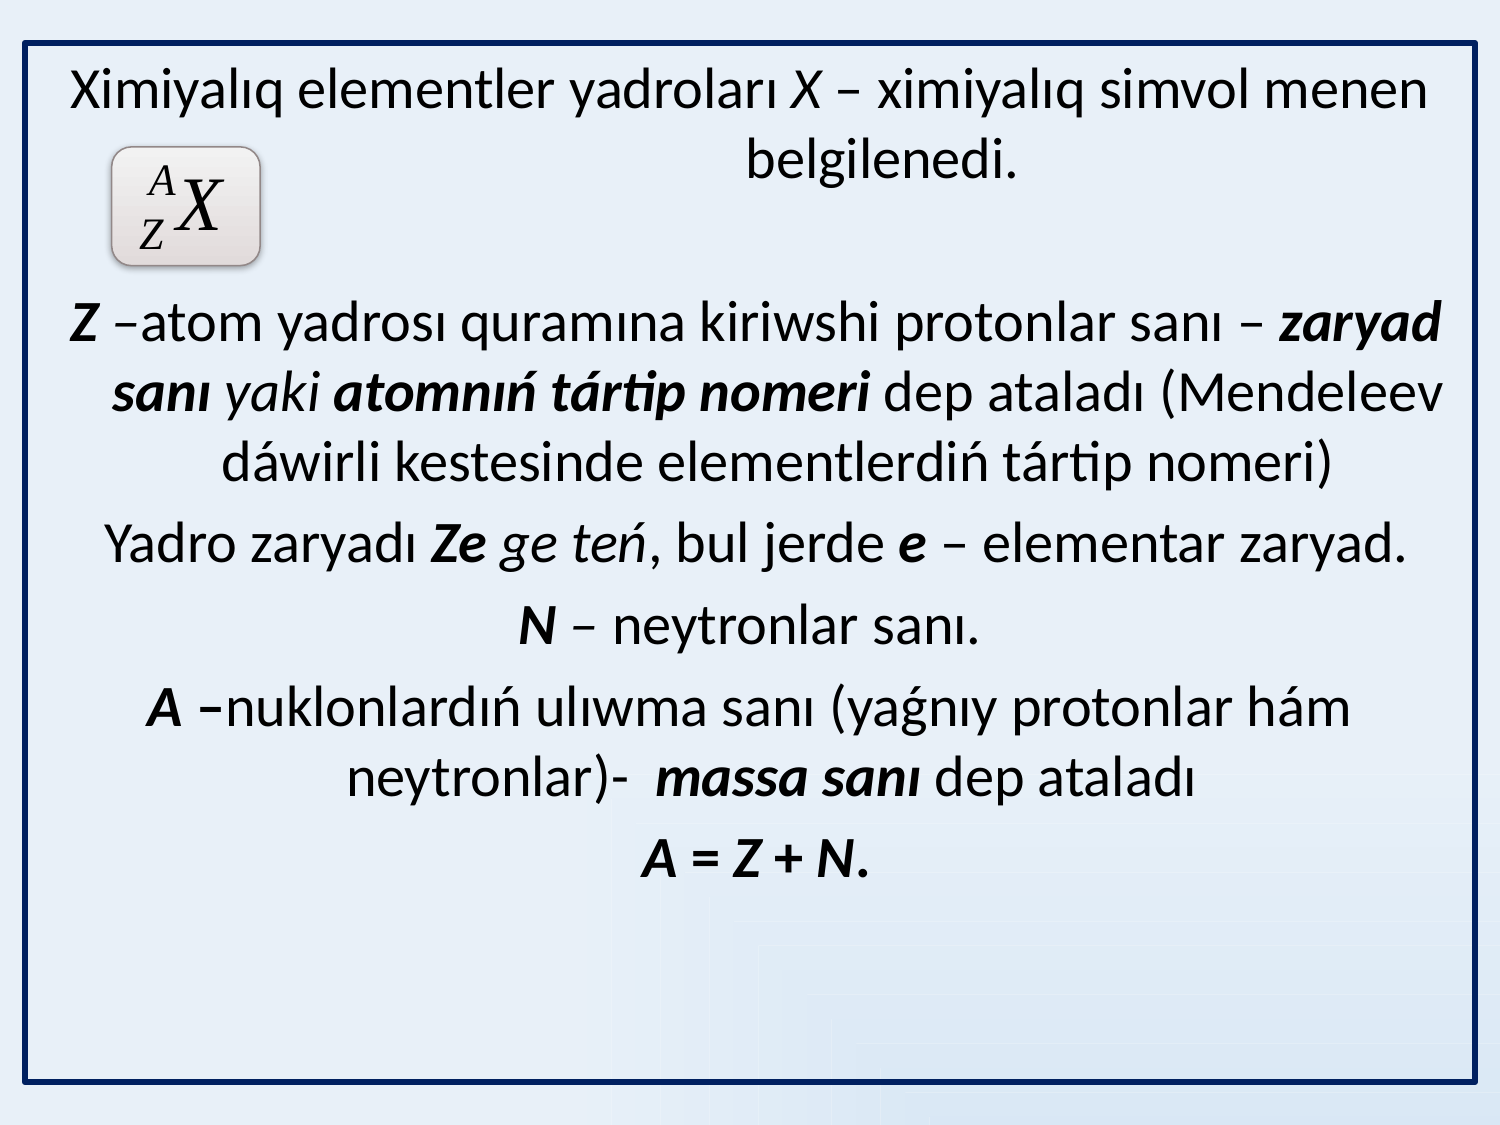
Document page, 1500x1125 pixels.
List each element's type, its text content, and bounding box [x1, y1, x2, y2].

list Ximiyalıq elementler yadroları X – ximiyalıq simvol menen belgilenedi. Z –atom yadrosı quramına kiriwshi protonlar sanı – zaryad sanı yaki atomnıń tártip nomeri dep ataladı (Mendeleev dáwirli kestesinde elementlerdiń tártip nomeri) Yadro zaryadı Ze ge teń, bul jerde e – elementar zaryad. N – neytronlar sanı. A –nuklonlardıń ulıwma sanı (yaǵnıy protonlar hám neytronlar)- massa sanı dep ataladı A = Z + N. [24, 42, 1475, 1083]
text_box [111, 146, 261, 266]
